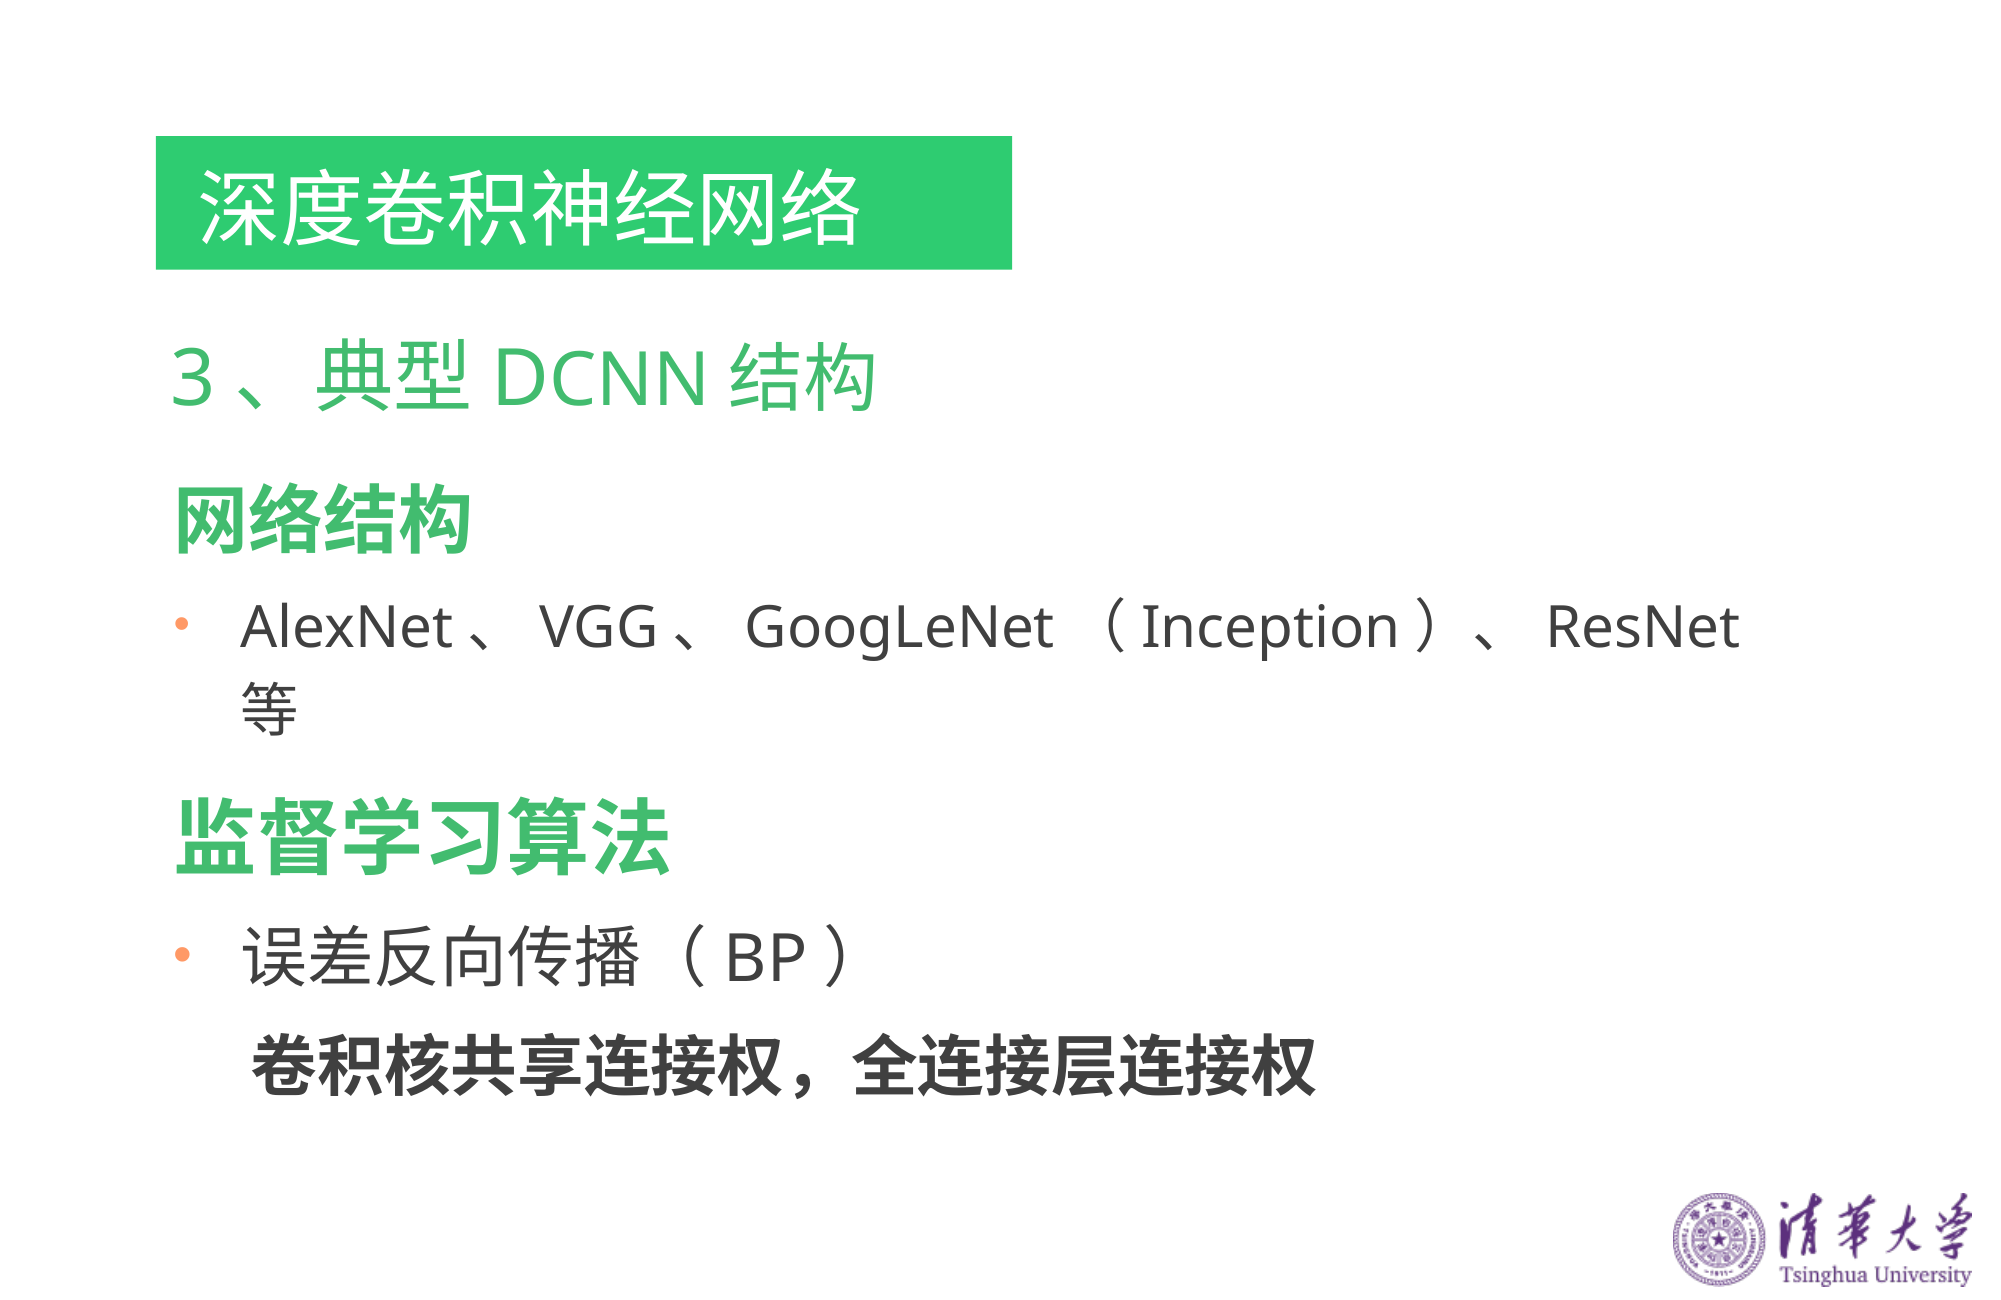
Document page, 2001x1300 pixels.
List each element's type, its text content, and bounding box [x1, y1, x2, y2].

text_box 3、典型DCNN结构 [155, 319, 942, 426]
picture [1673, 1192, 1973, 1288]
title 深度卷积神经网络 [179, 136, 1013, 277]
text_box [154, 134, 1014, 272]
list 网络结构 AlexNet、VGG、GoogLeNet（Inception）、ResNet等 监督学习算法 误差反向传播（BP） 卷积核共享连接权，全连接层连接权 [155, 437, 1828, 1205]
